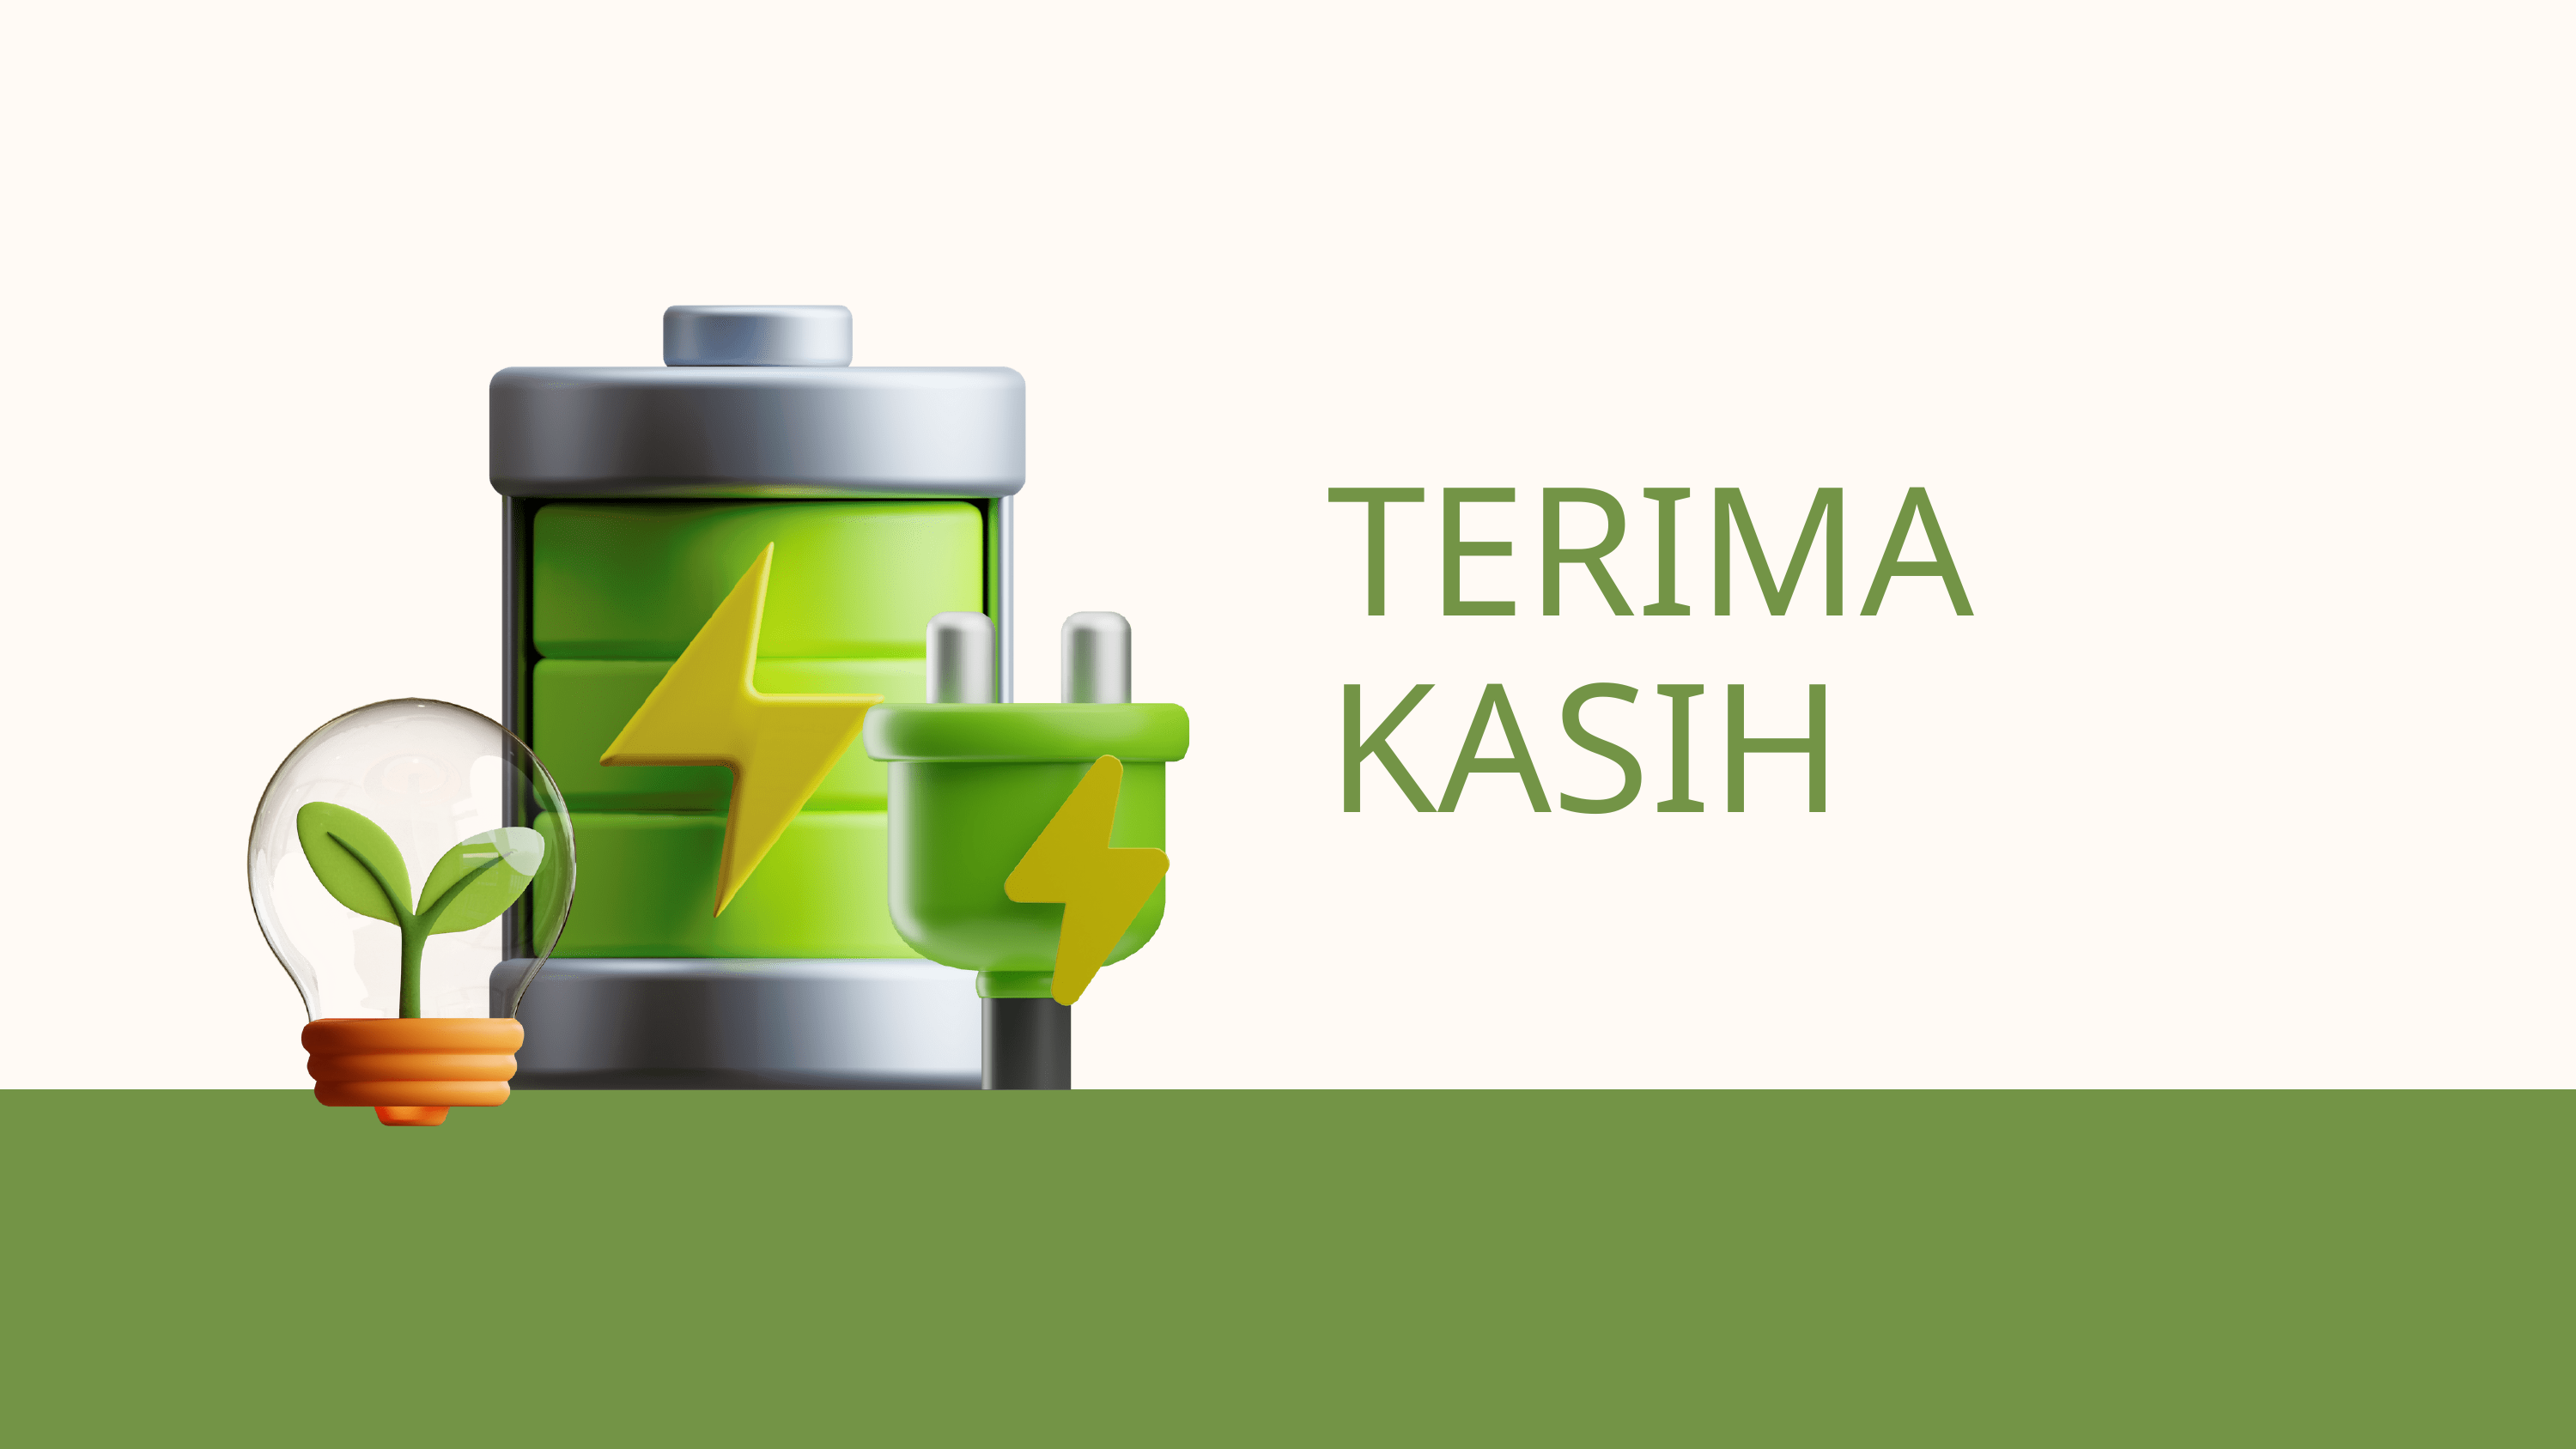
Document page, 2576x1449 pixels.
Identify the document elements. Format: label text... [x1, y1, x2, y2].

text_box [489, 305, 1026, 1088]
text_box TERIMA KASIH [1327, 454, 2105, 848]
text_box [0, 1088, 2576, 1449]
text_box [246, 697, 577, 1088]
text_box [862, 611, 1190, 1088]
